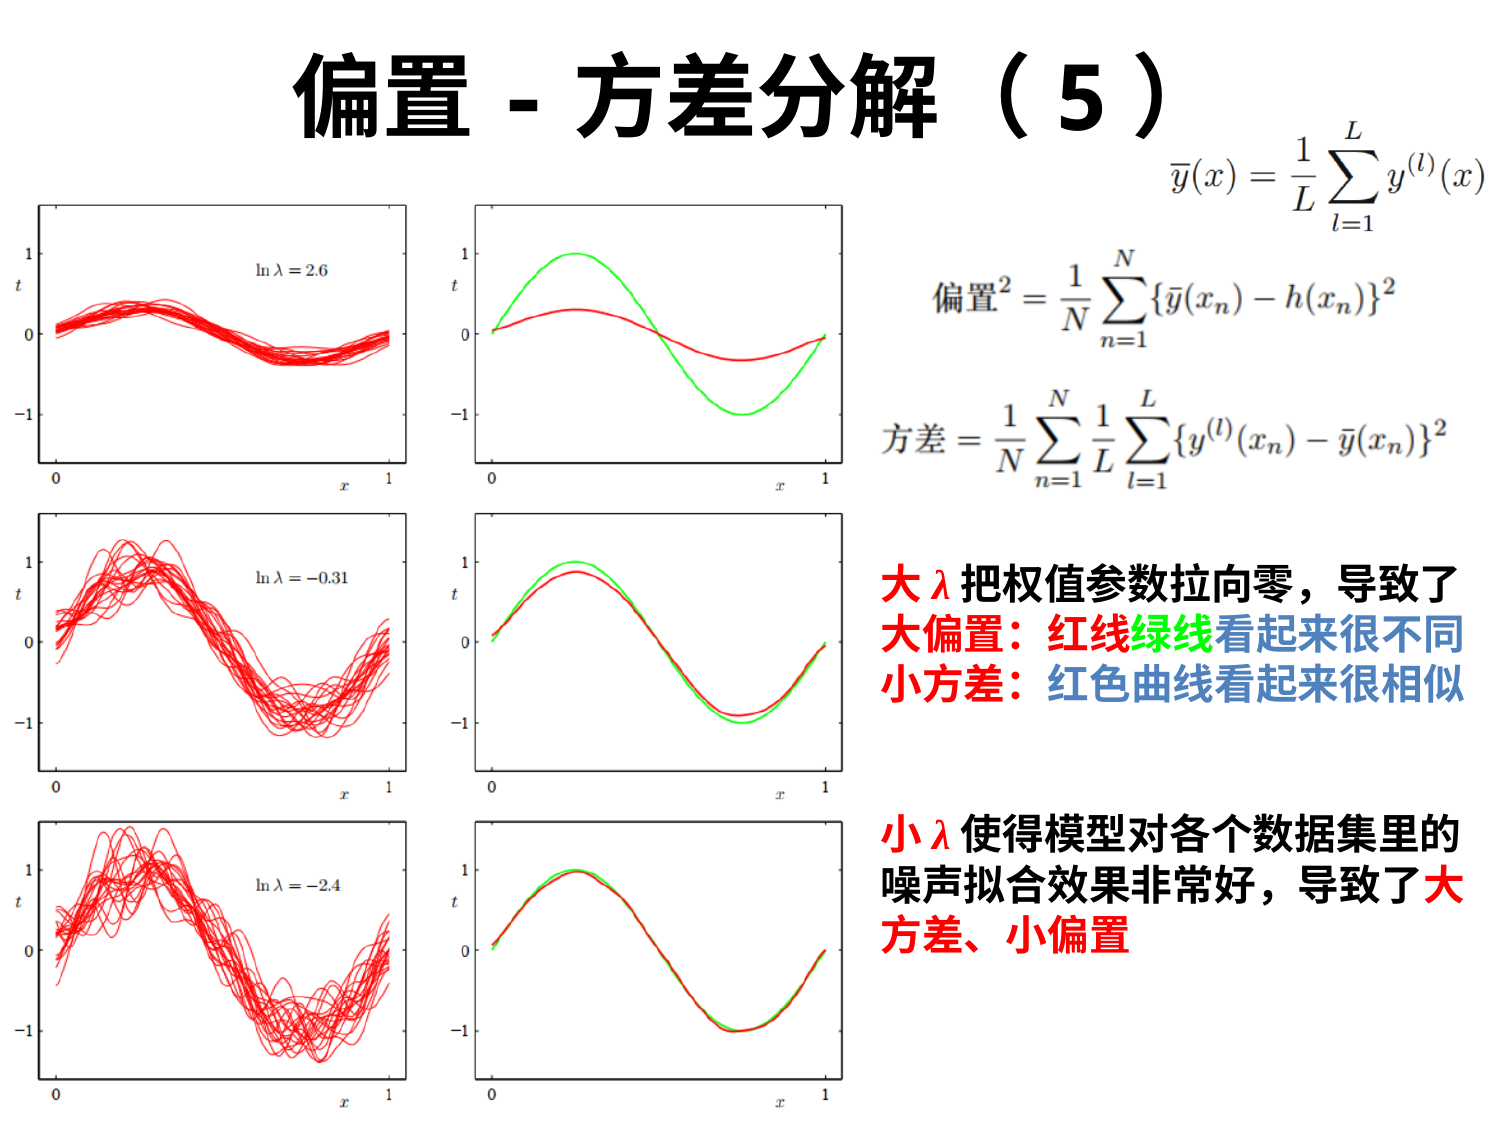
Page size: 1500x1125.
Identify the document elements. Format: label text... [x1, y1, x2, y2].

picture [868, 112, 1499, 515]
title 偏置-方差分解（5） [82, 0, 1432, 188]
picture [0, 193, 865, 1120]
text_box ⼤λ把权值参数拉向零，导致了⼤偏置：红线绿线看起来很不同 小方差：红⾊曲线看起来很相似 ⼩λ使得模型对各个数据集⾥的噪声拟合效果⾮常好，导致了⼤⽅差、小偏置 [870, 550, 1499, 966]
